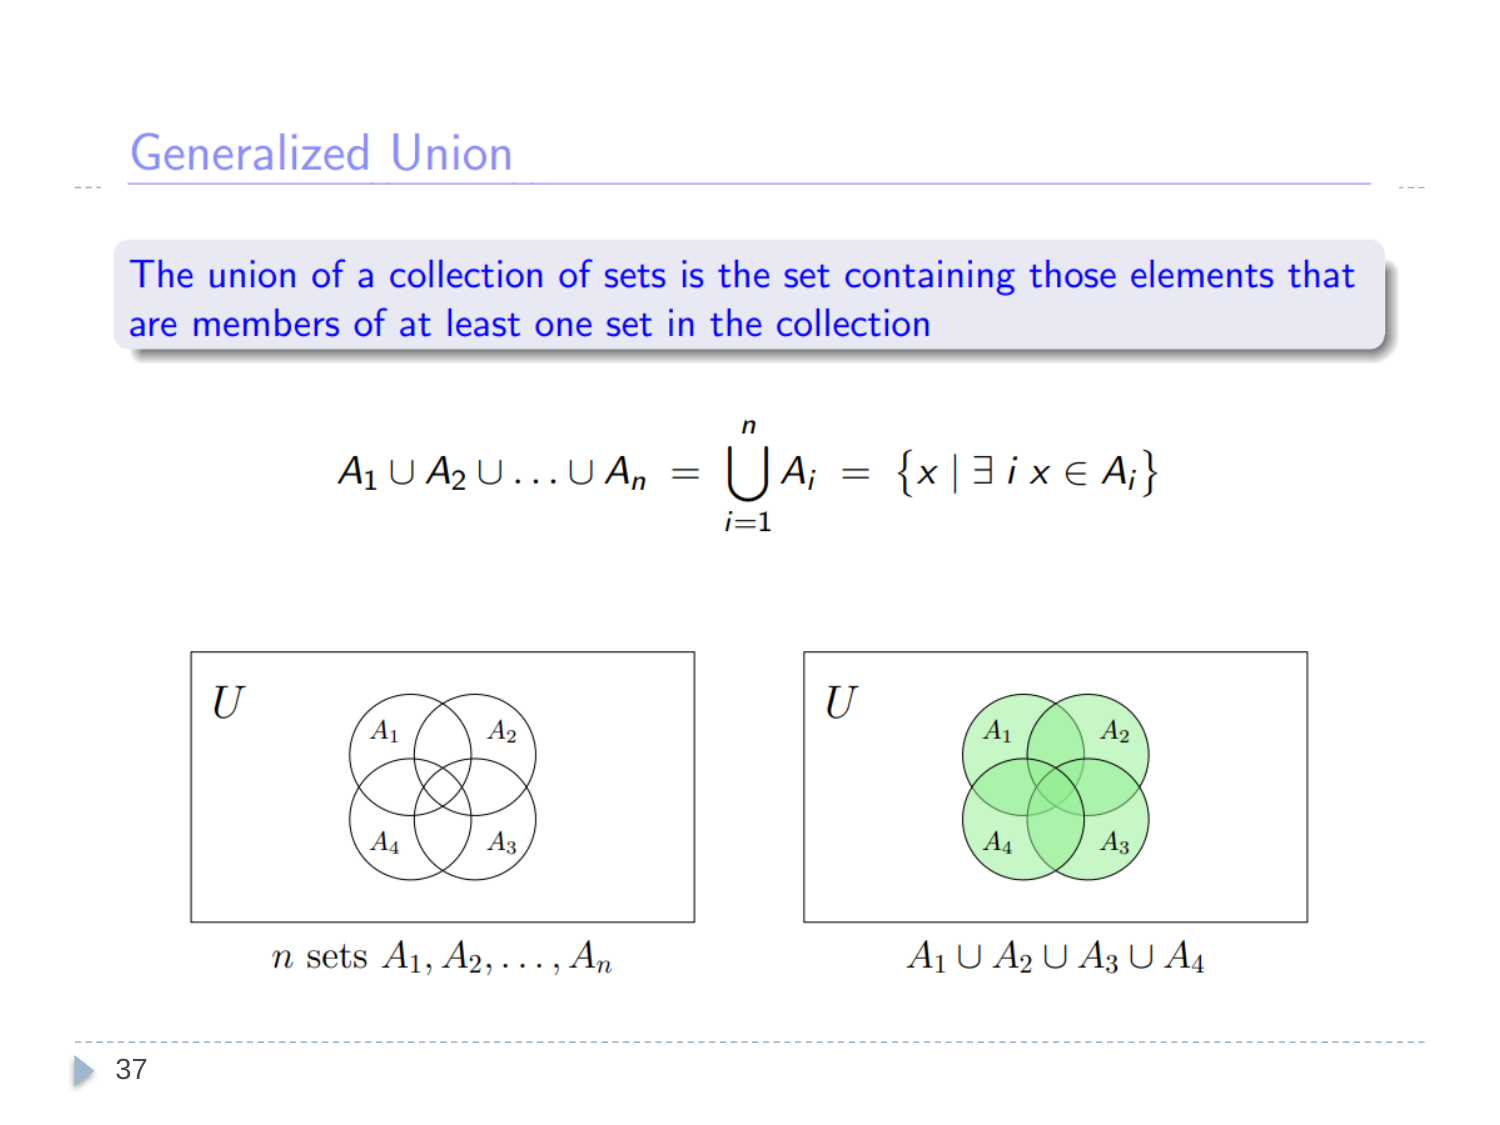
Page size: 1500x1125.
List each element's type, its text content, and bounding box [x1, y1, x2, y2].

picture [101, 110, 1399, 1014]
slide_number 37 [100, 1042, 426, 1103]
